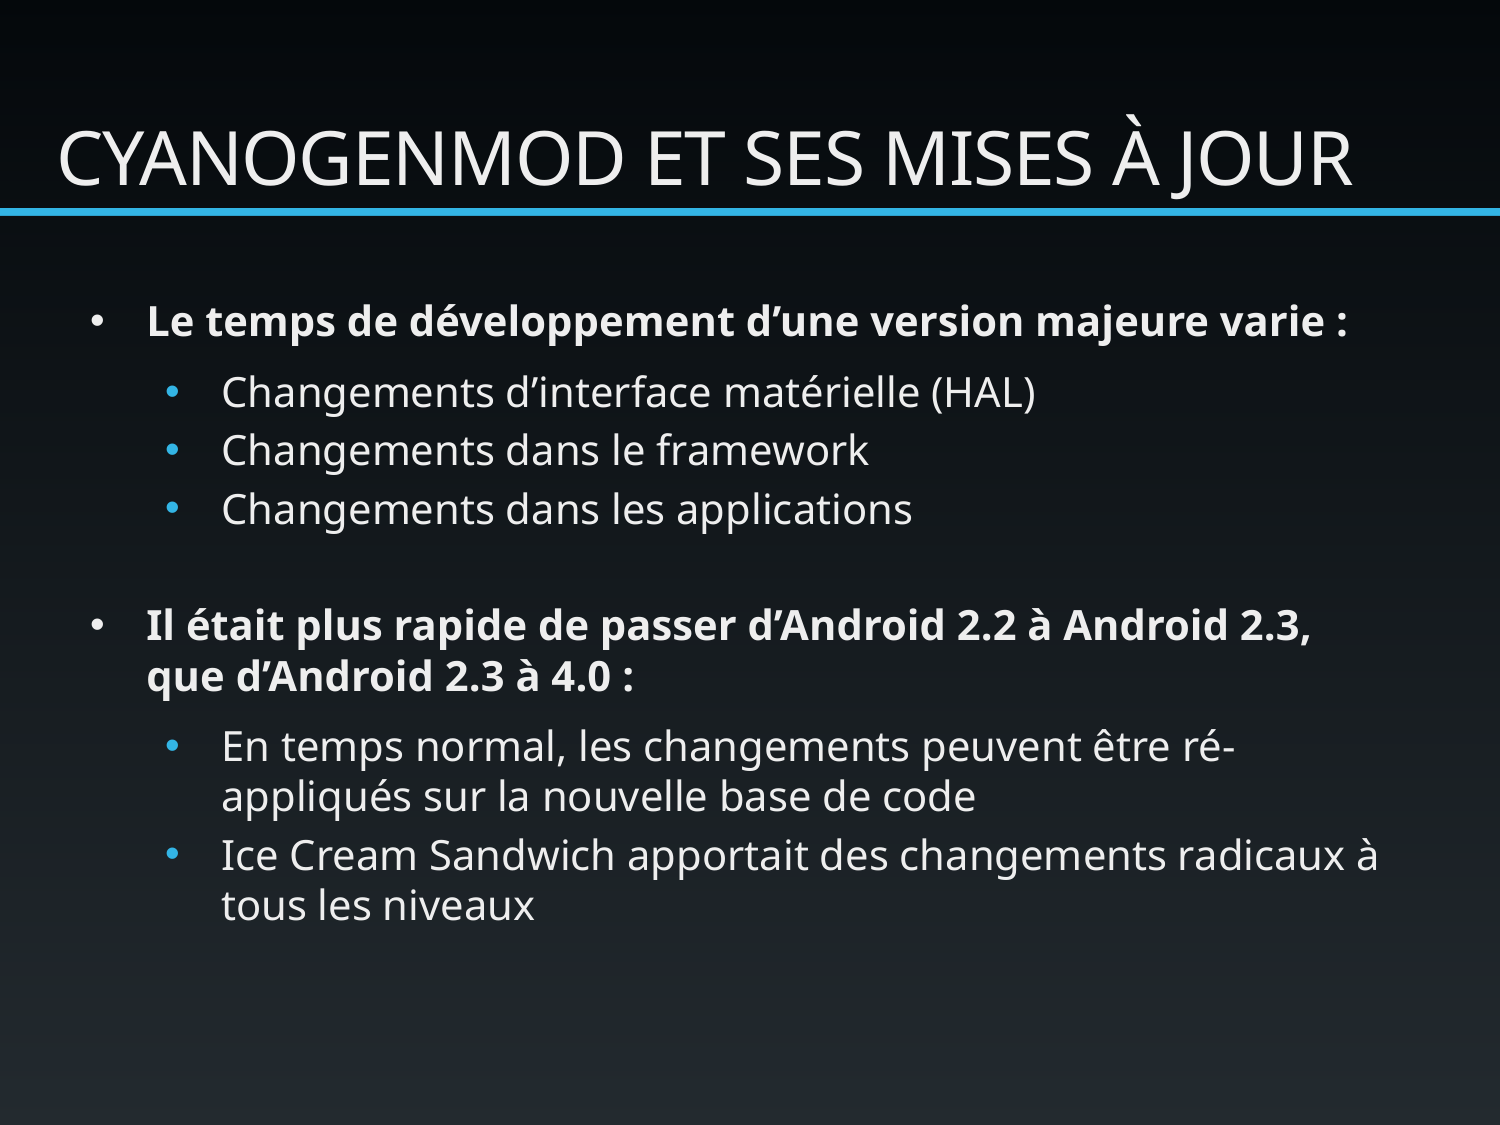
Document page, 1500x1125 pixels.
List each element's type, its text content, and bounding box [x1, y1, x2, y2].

title CYANOGENMOD et ses mises à jour [41, 19, 1471, 209]
list Le temps de développement d’une version majeure varie : Changements d’interface matérielle (HAL) Changements dans le framework Changements dans les applications Il était plus rapide de passer d’Android 2.2 à Android 2.3, que d’Android 2.3 à 4.0 : En temps normal, les changements peuvent être ré-appliqués sur la nouvelle base de code Ice Cream Sandwich apportait des changements radicaux à tous les niveaux [75, 287, 1412, 1005]
